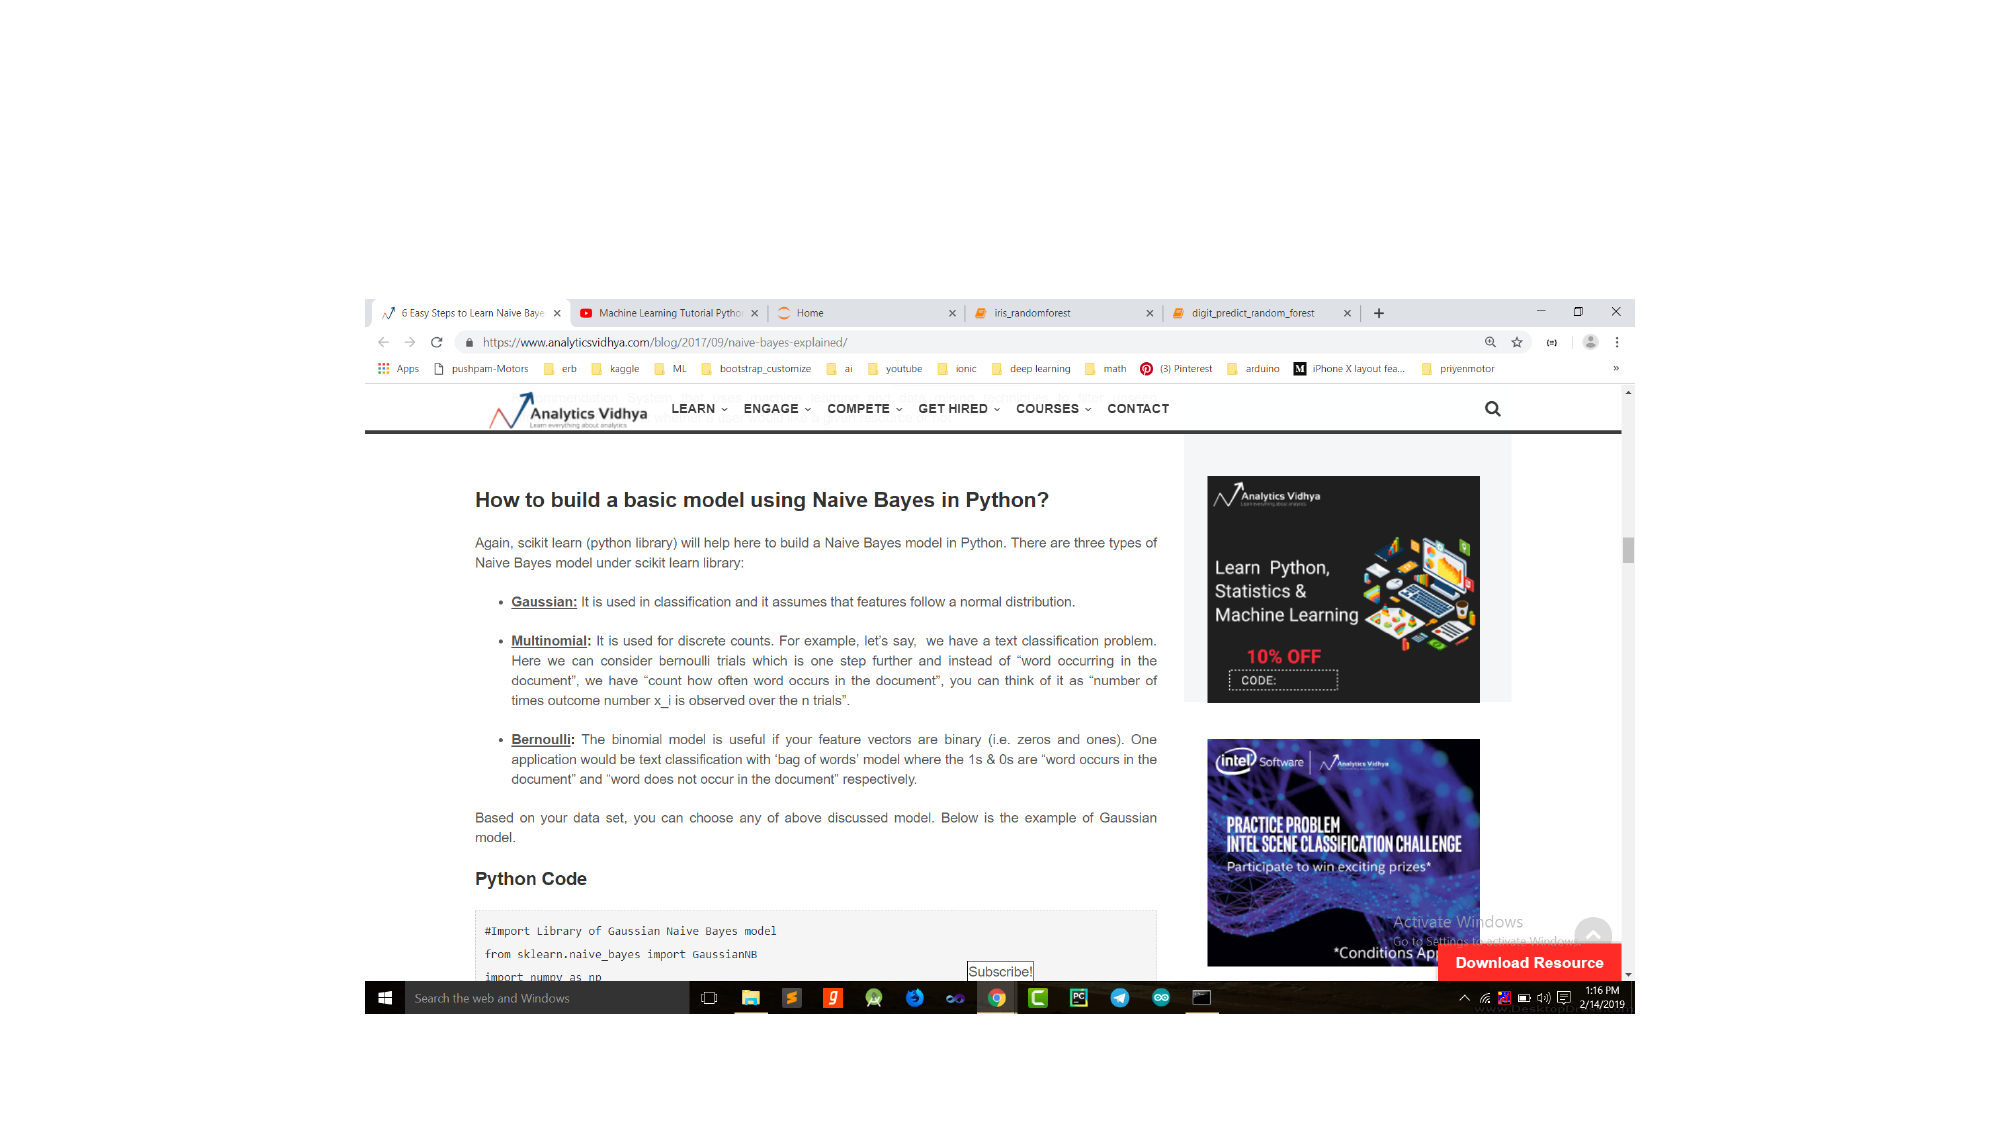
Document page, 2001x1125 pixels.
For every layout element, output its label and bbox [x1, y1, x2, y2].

list [365, 299, 1635, 1014]
